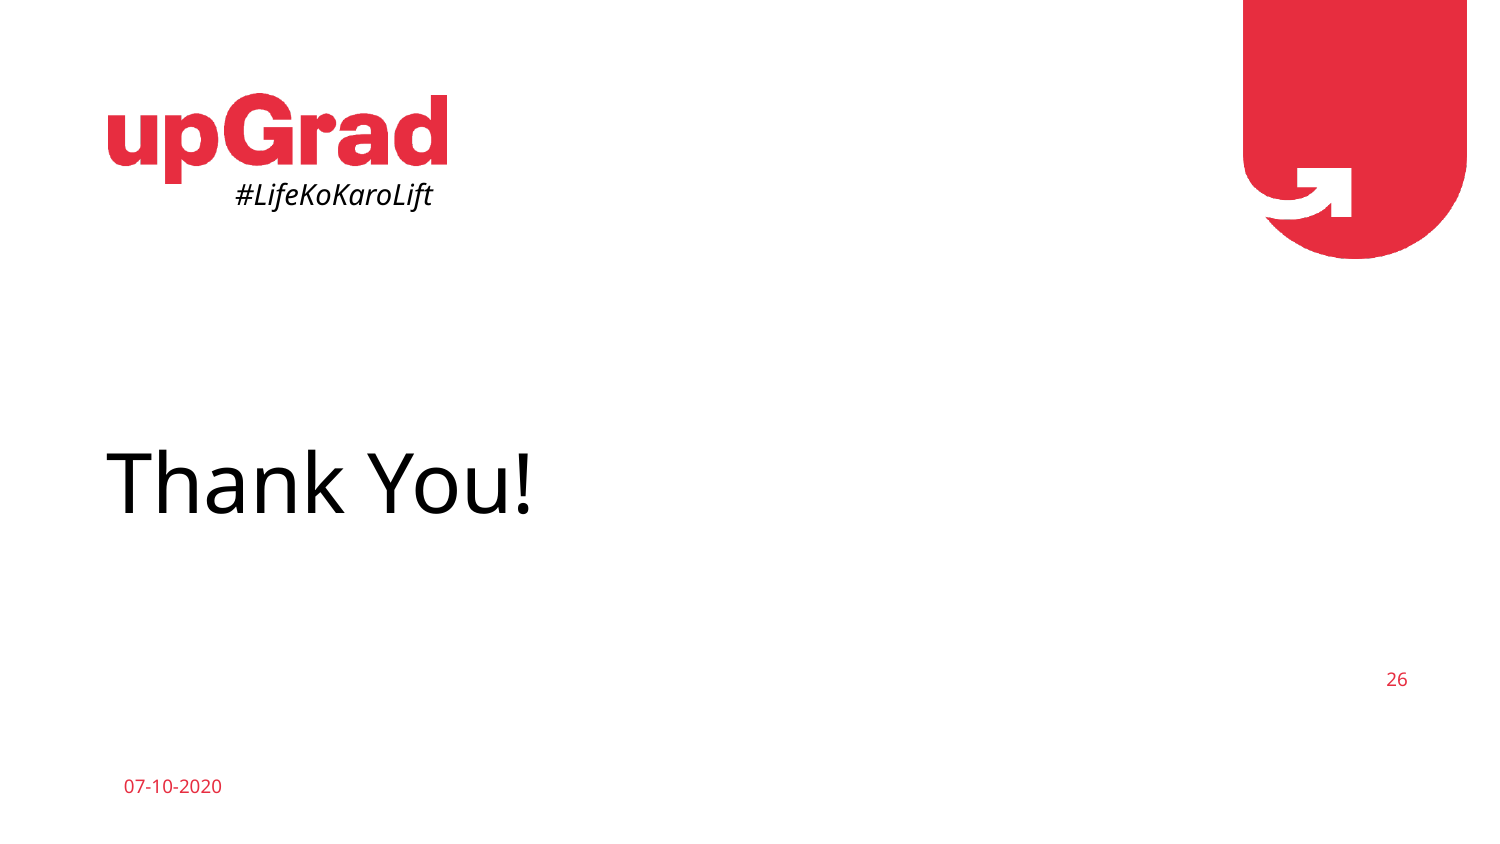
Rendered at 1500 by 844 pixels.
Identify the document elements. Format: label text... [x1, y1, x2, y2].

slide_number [108, 763, 447, 809]
text_box Thank You! [91, 346, 1223, 540]
slide_number 26 [1085, 658, 1423, 704]
text_box #LifeKoKaroLift [189, 117, 462, 333]
picture [108, 93, 447, 184]
picture [1243, 0, 1467, 259]
